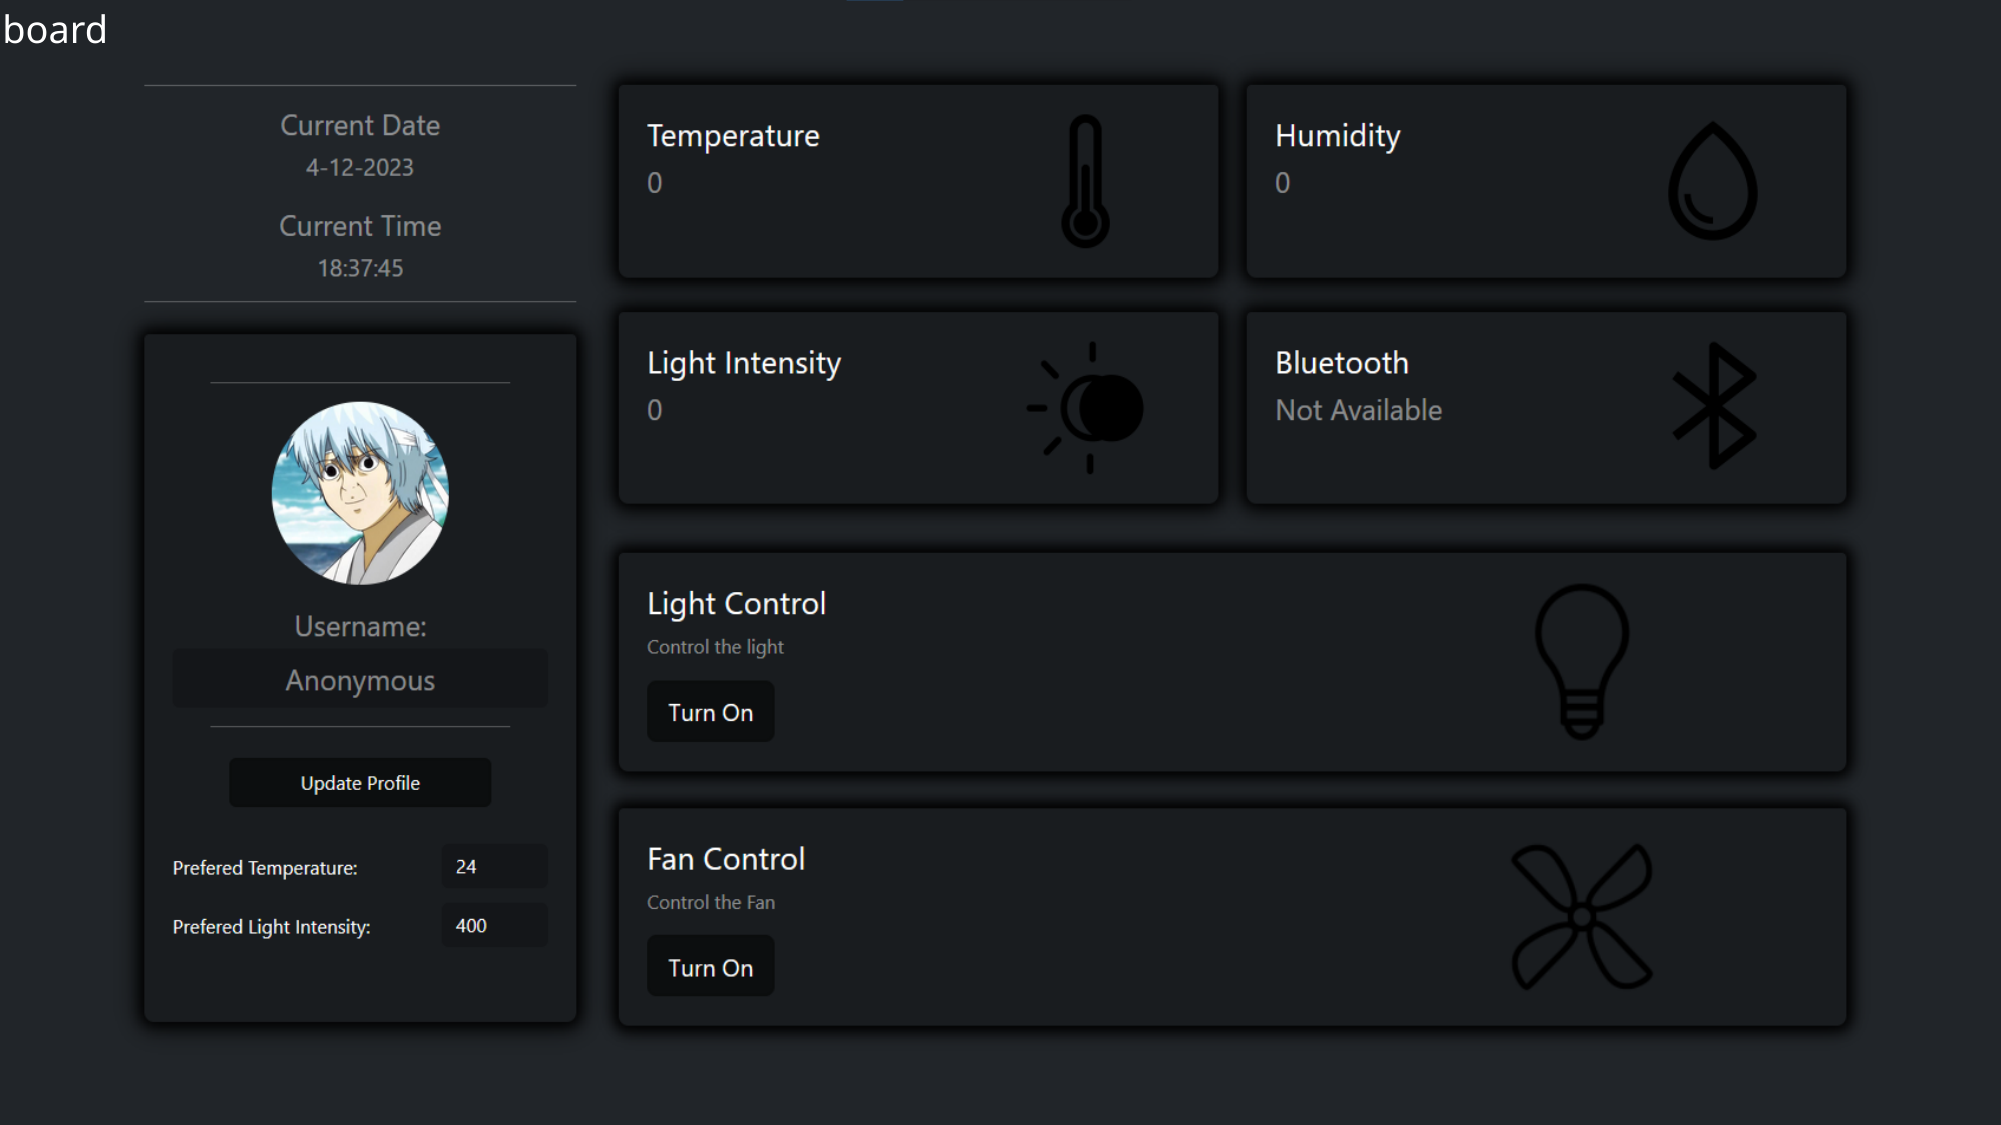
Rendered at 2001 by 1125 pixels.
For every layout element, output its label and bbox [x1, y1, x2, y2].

list [0, 0, 2000, 1125]
